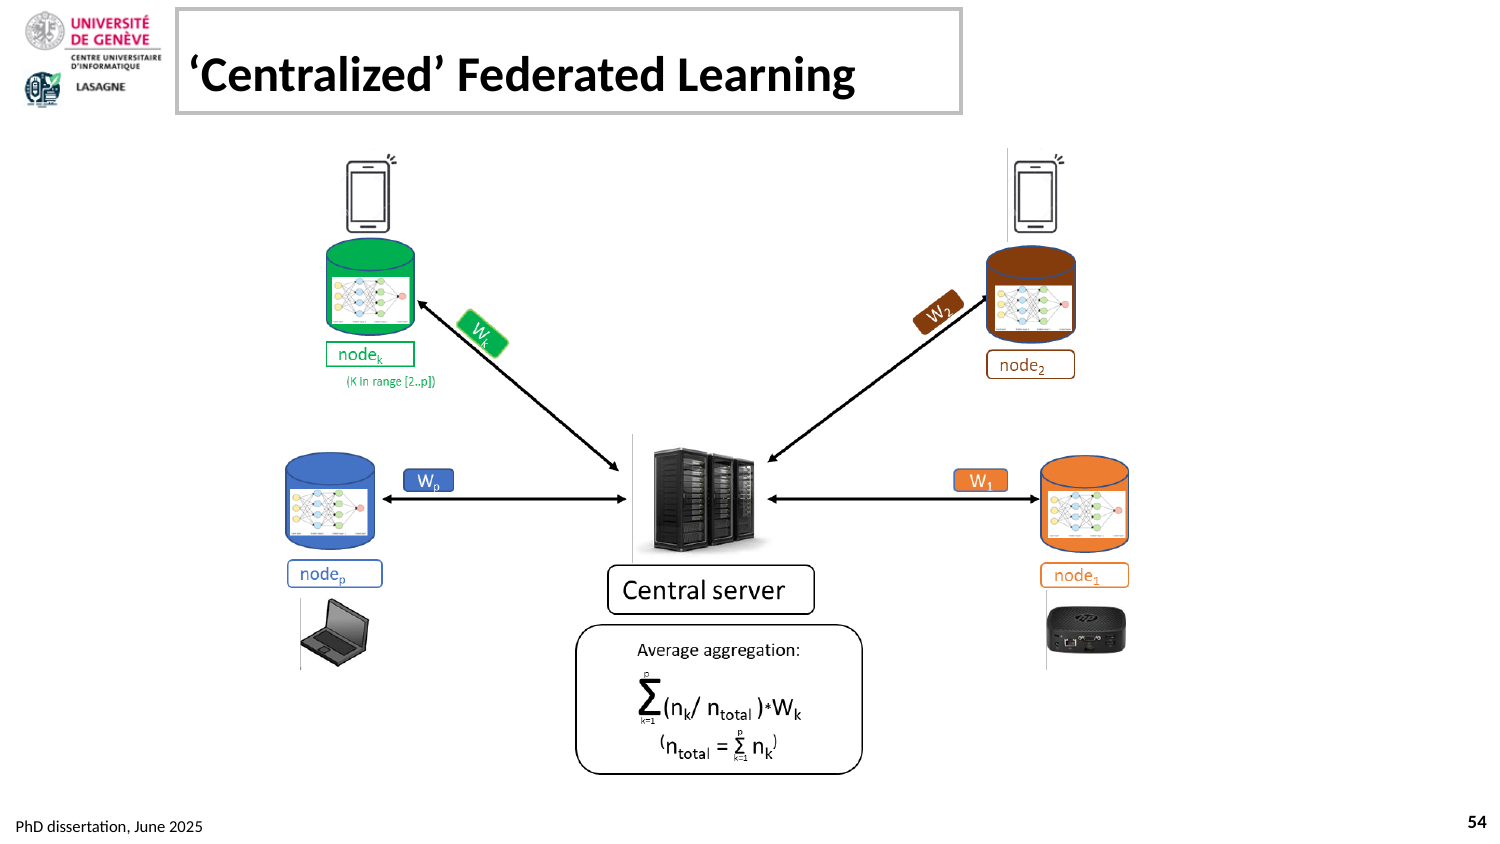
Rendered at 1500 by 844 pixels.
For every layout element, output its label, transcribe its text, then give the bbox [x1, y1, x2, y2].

picture [20, 7, 171, 114]
text_box 54 [1452, 797, 1498, 844]
text_box PhD dissertation, June 2025 [0, 808, 269, 844]
picture [284, 148, 1129, 776]
text_box [177, 8, 961, 114]
